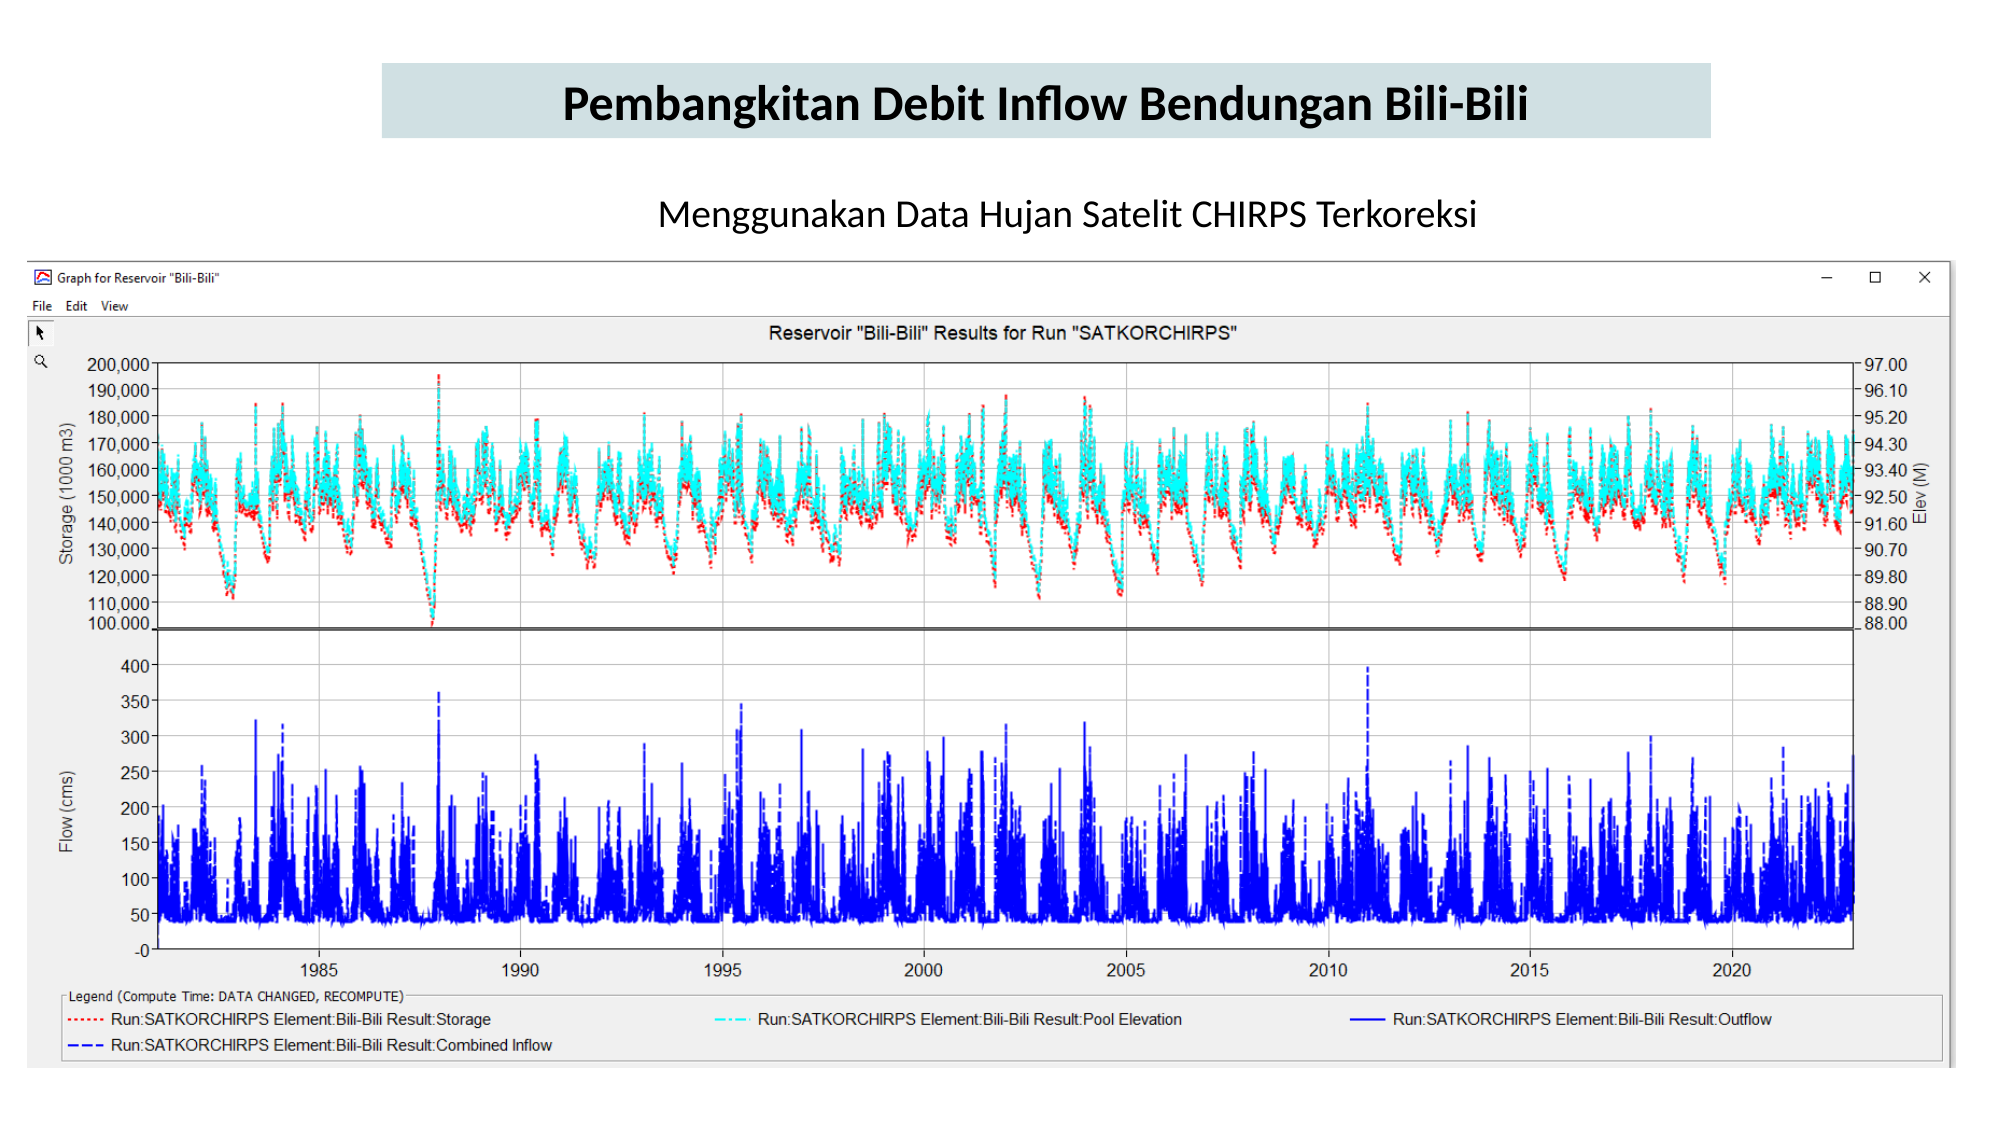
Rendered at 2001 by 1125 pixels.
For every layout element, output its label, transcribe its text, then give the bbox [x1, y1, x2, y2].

text_box Pembangkitan Debit Inflow Bendungan Bili-Bili [381, 63, 1711, 139]
text_box Menggunakan Data Hujan Satelit CHIRPS Terkoreksi [403, 180, 1733, 243]
picture [27, 260, 1956, 1068]
